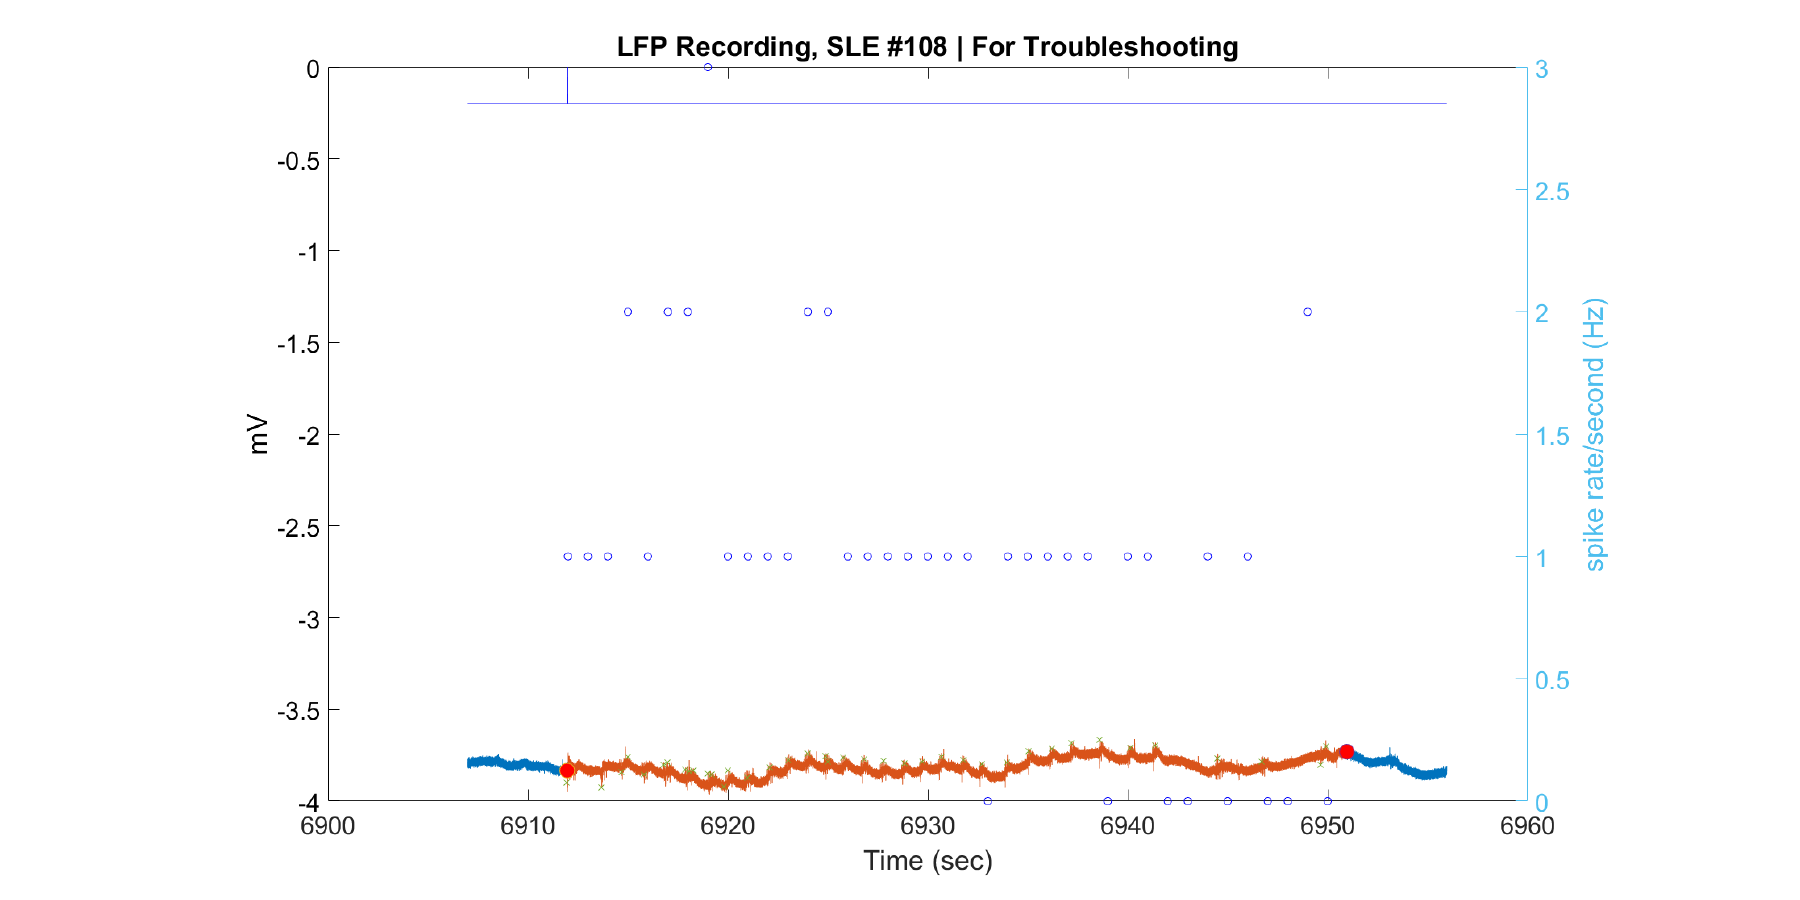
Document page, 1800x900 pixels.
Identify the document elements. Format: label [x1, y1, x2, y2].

picture [126, 0, 1674, 900]
